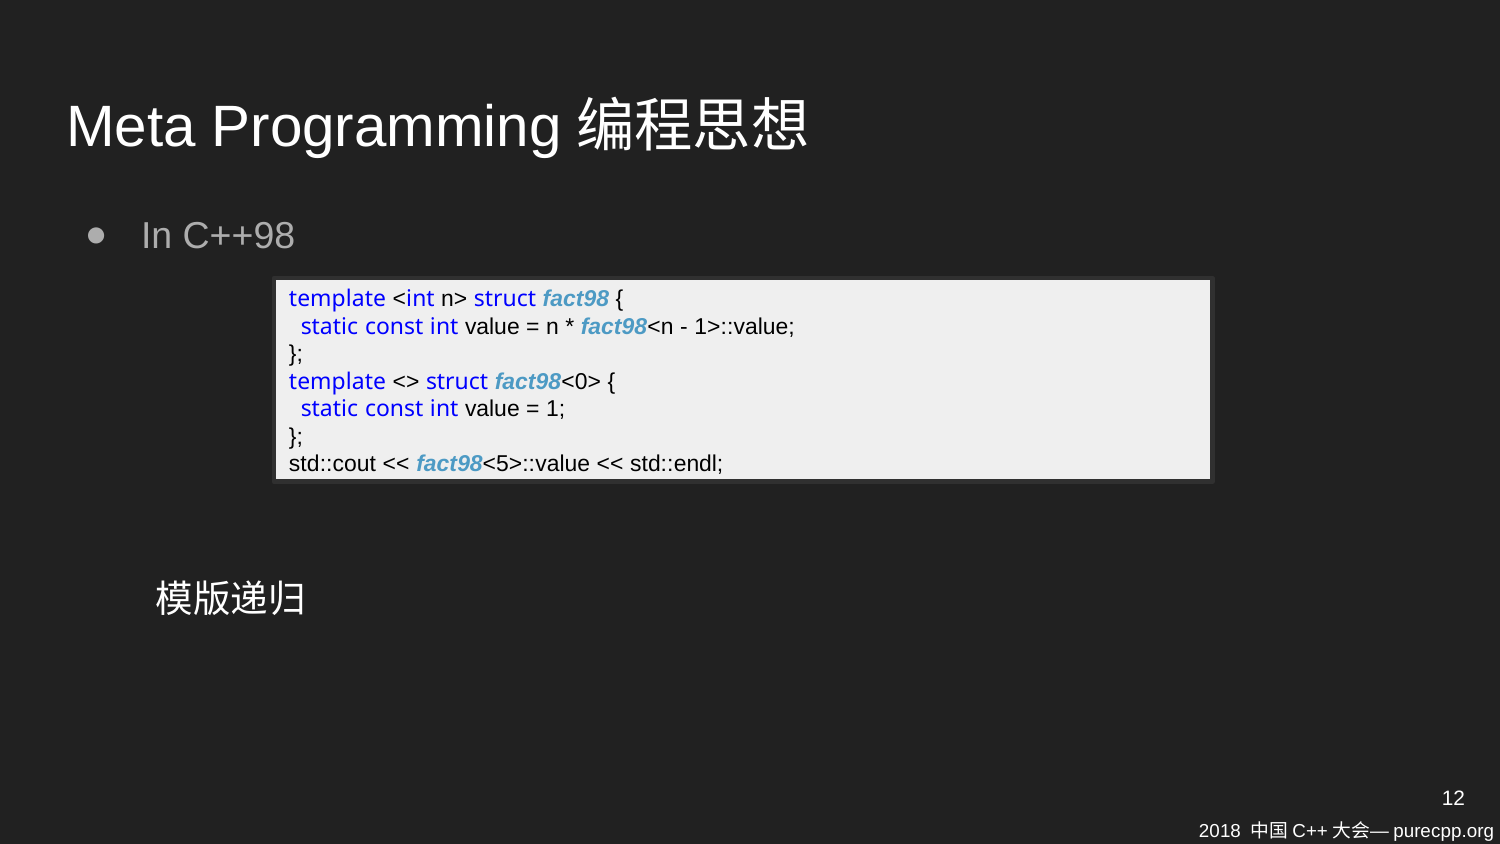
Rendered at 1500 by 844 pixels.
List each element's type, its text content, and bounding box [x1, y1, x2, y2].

text_box 模版递归 [122, 537, 389, 629]
text_box template <int n> struct fact98 { static const int value = n * fact98<n - 1>::value; }; template <> struct fact98<0> { static const int value = 1; }; std::cout << fact98<5>::value << std::endl; [273, 278, 1213, 482]
title Meta Programming编程思想 [51, 72, 1449, 167]
list In C++98 [51, 189, 1449, 750]
slide_number 12 [1389, 764, 1480, 830]
